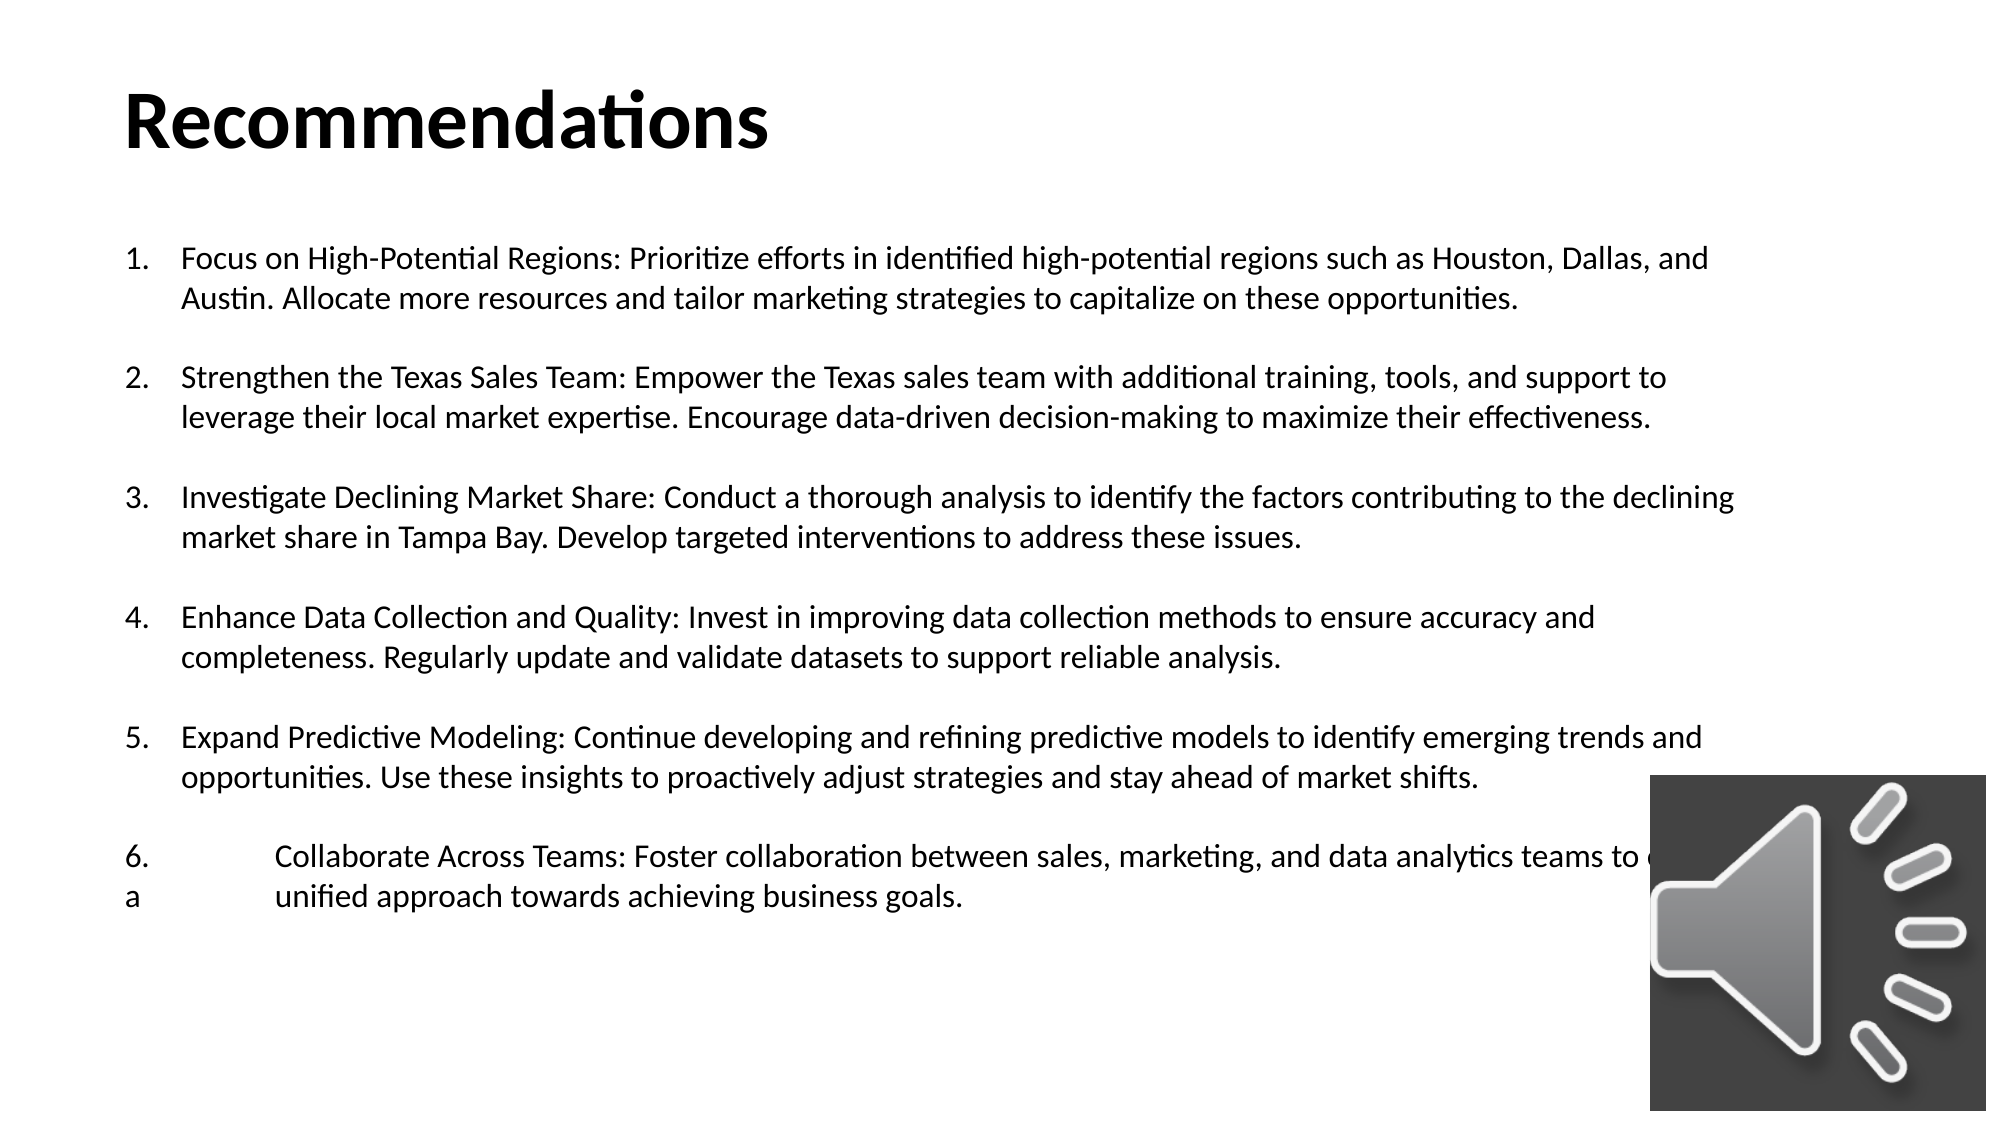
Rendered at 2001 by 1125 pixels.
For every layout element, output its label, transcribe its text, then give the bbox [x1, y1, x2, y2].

text_box Recommendations [110, 58, 1110, 228]
picture [1648, 773, 1987, 1112]
text_box Focus on High-Potential Regions: Prioritize efforts in identified high-potential regions such as Houston, Dallas, and Austin. Allocate more resources and tailor marketing strategies to capitalize on these opportunities. Strengthen the Texas Sales Team: Empower the Texas sales team with additional training, tools, and support to leverage their local market expertise. Encourage data-driven decision-making to maximize their effectiveness. Investigate Declining Market Share: Conduct a thorough analysis to identify the factors contributing to the declining market share in Tampa Bay. Develop targeted interventions to address these issues. Enhance Data Collection and Quality: Invest in improving data collection methods to ensure accuracy and completeness. Regularly update and validate datasets to support reliable analysis. Expand Predictive Modeling: Continue developing and refining predictive models to identify emerging trends and opportunities. Use these insights to proactively adjust strategies and stay ahead of market shifts. 6. Collaborate Across Teams: Foster collaboration between sales, marketing, and data analytics teams to ensure a unified approach towards achieving business goals. [109, 228, 1763, 962]
